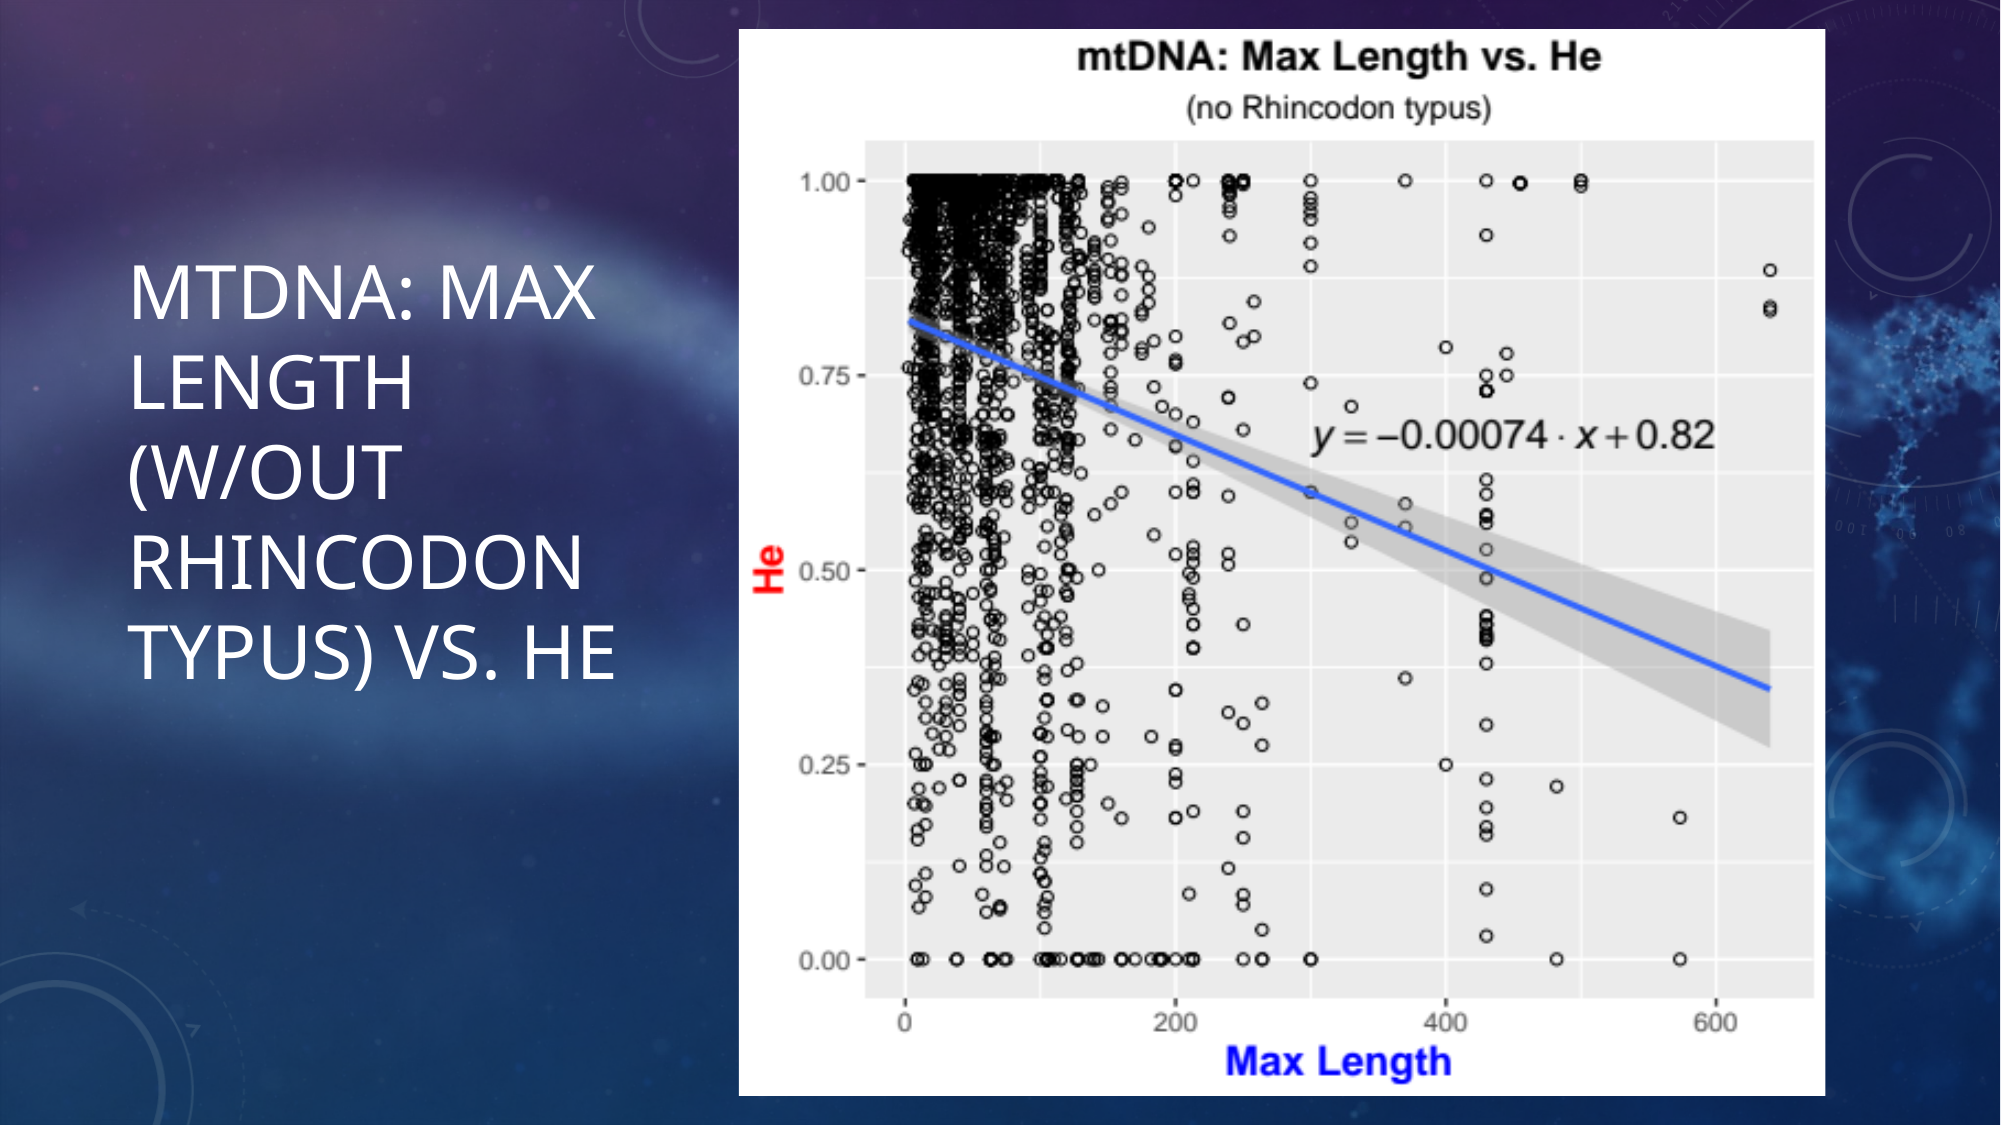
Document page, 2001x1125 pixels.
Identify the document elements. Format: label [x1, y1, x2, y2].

list [738, 29, 1826, 1096]
picture [0, 0, 2001, 1125]
